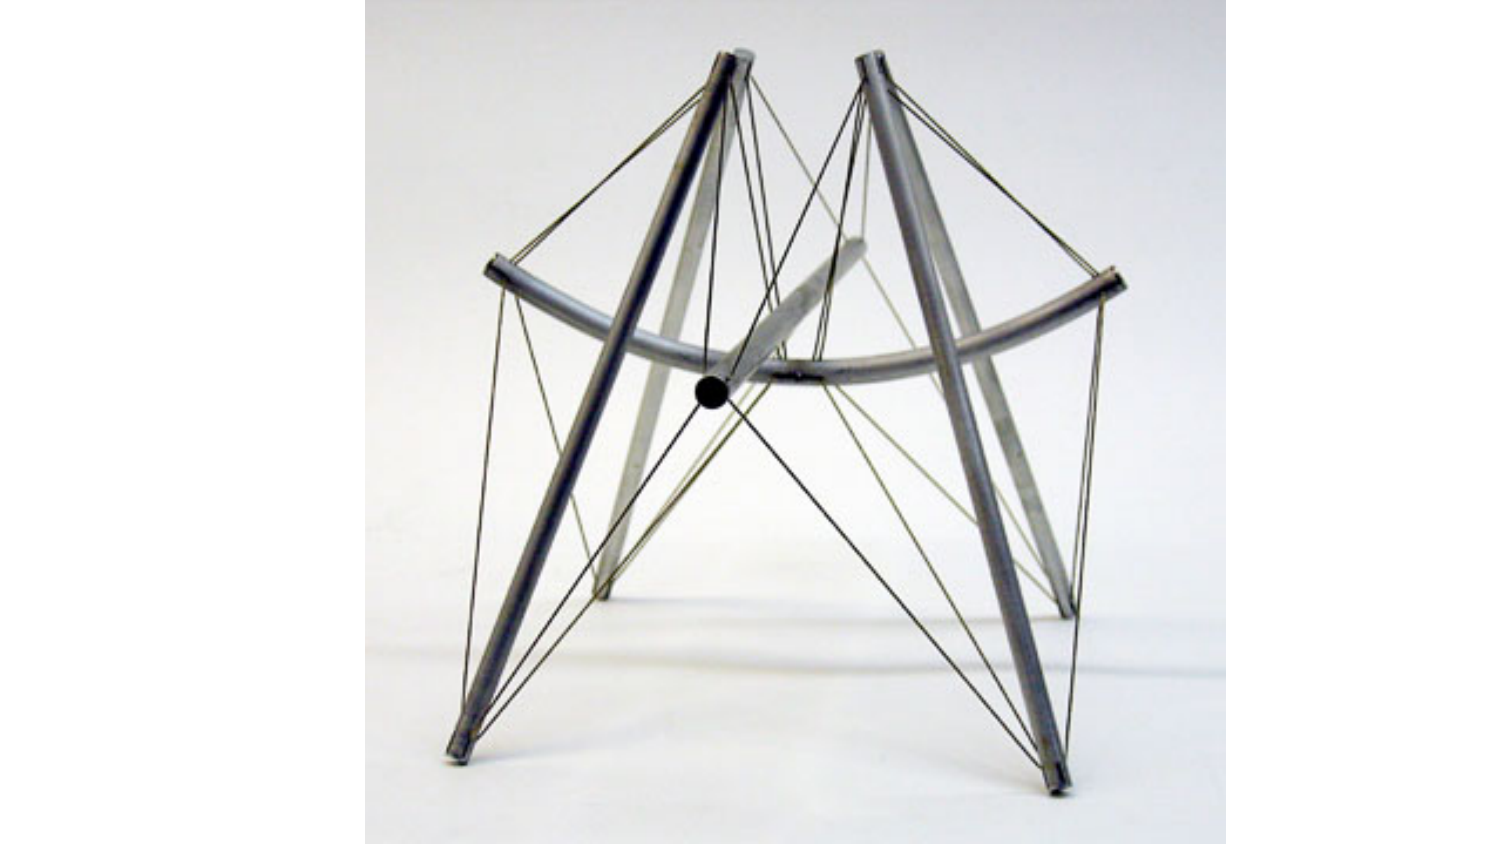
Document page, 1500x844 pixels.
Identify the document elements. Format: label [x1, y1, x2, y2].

picture [364, 0, 1226, 844]
